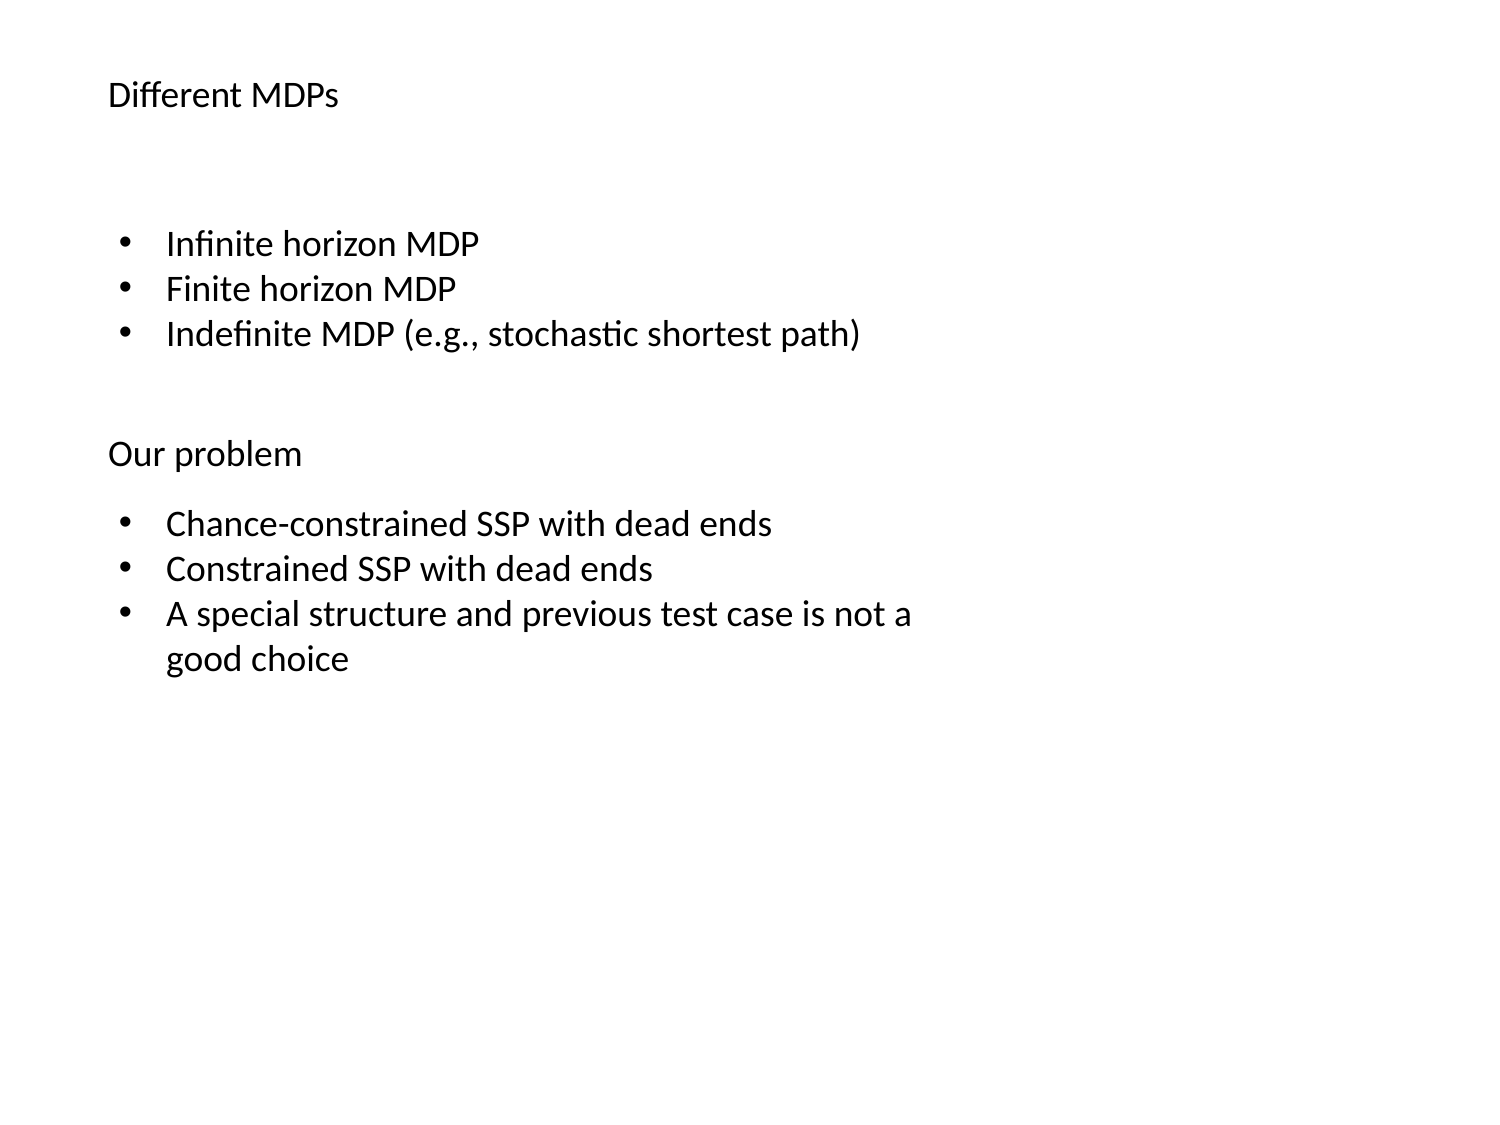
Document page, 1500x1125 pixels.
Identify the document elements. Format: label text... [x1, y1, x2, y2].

text_box Different MDPs [93, 62, 1053, 122]
text_box Chance-constrained SSP with dead ends Constrained SSP with dead ends A special structure and previous test case is not a good choice [104, 491, 980, 732]
text_box Infinite horizon MDP Finite horizon MDP Indefinite MDP (e.g., stochastic shortest path) [104, 211, 980, 362]
text_box Our problem [93, 421, 1053, 481]
